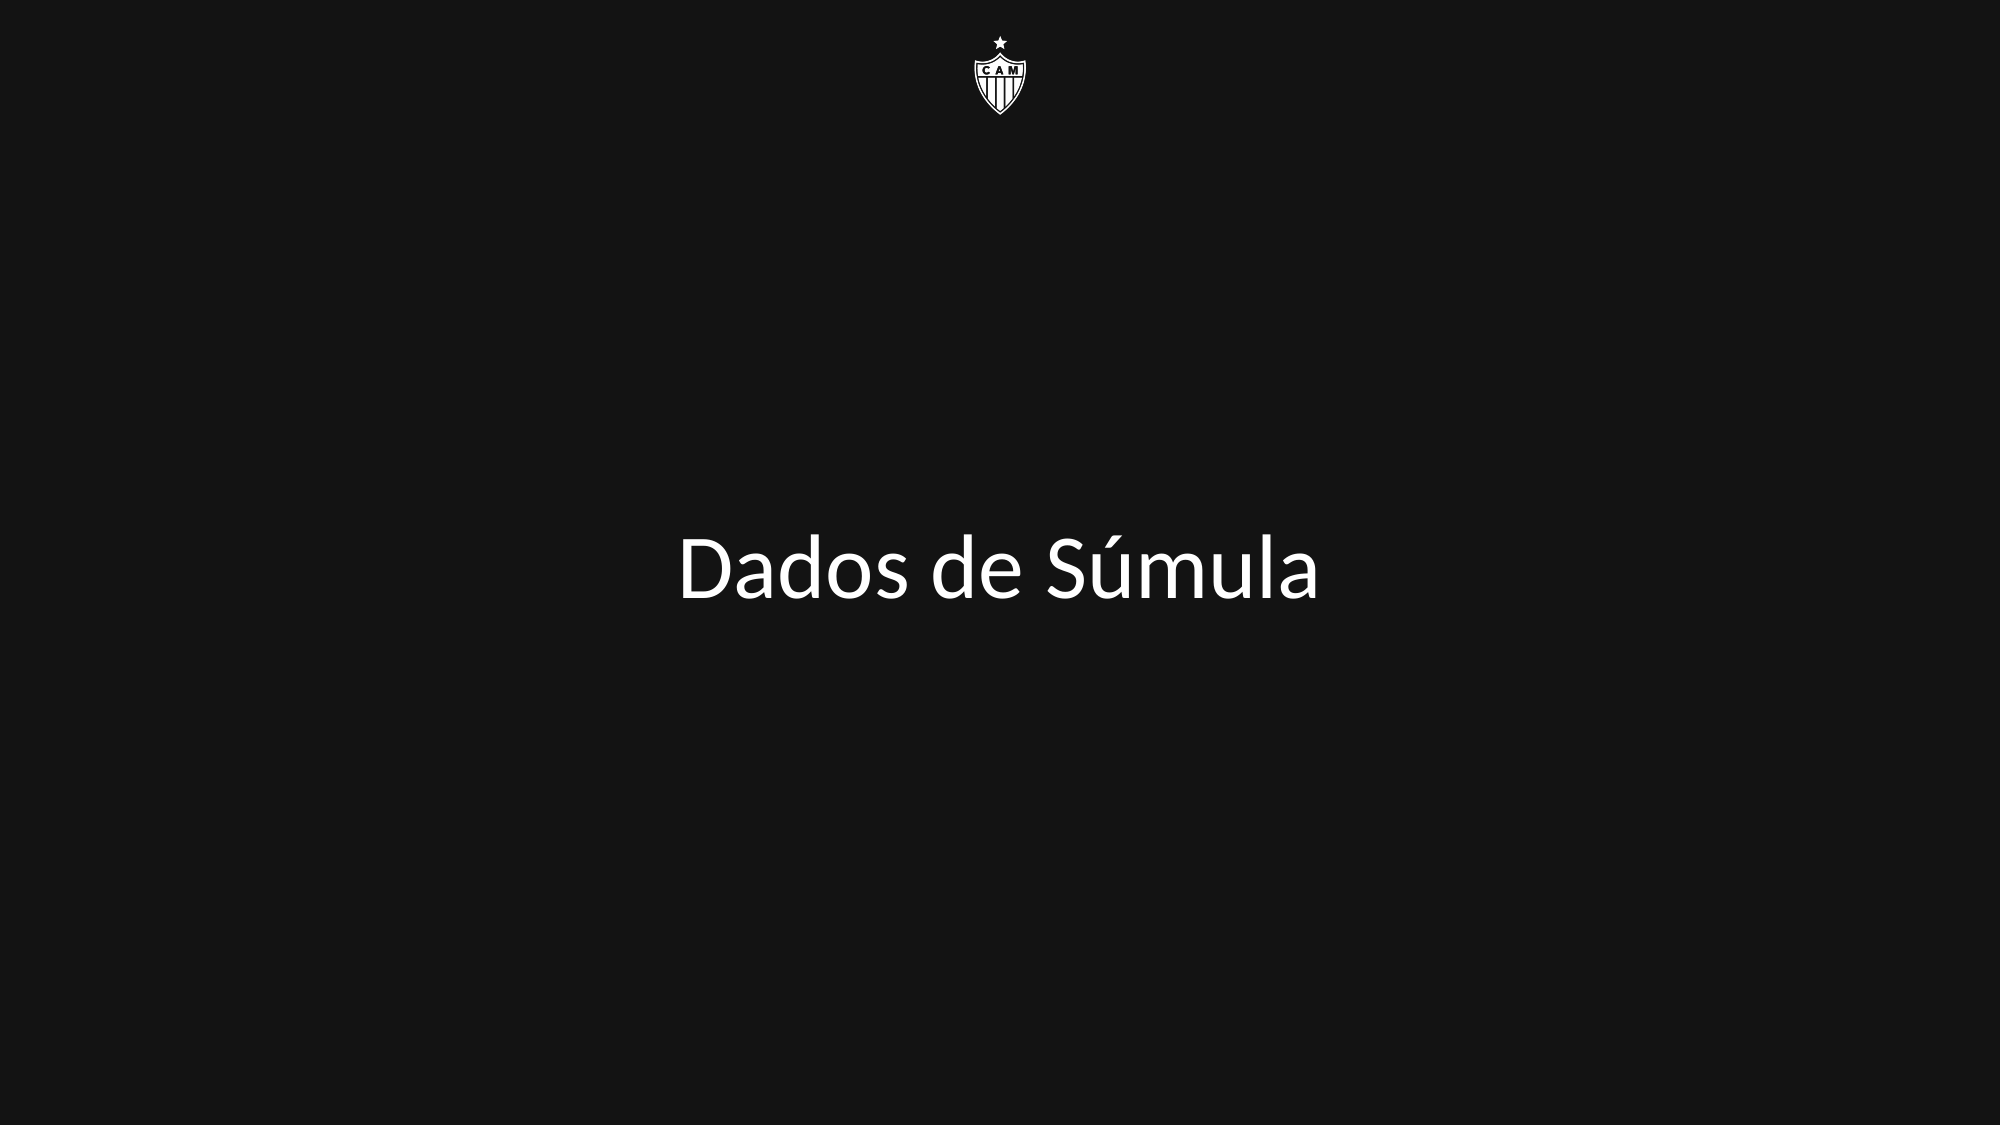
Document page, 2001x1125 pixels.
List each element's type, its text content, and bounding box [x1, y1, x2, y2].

text_box Dados de Súmula [3, 499, 1997, 625]
picture [957, 33, 1042, 118]
